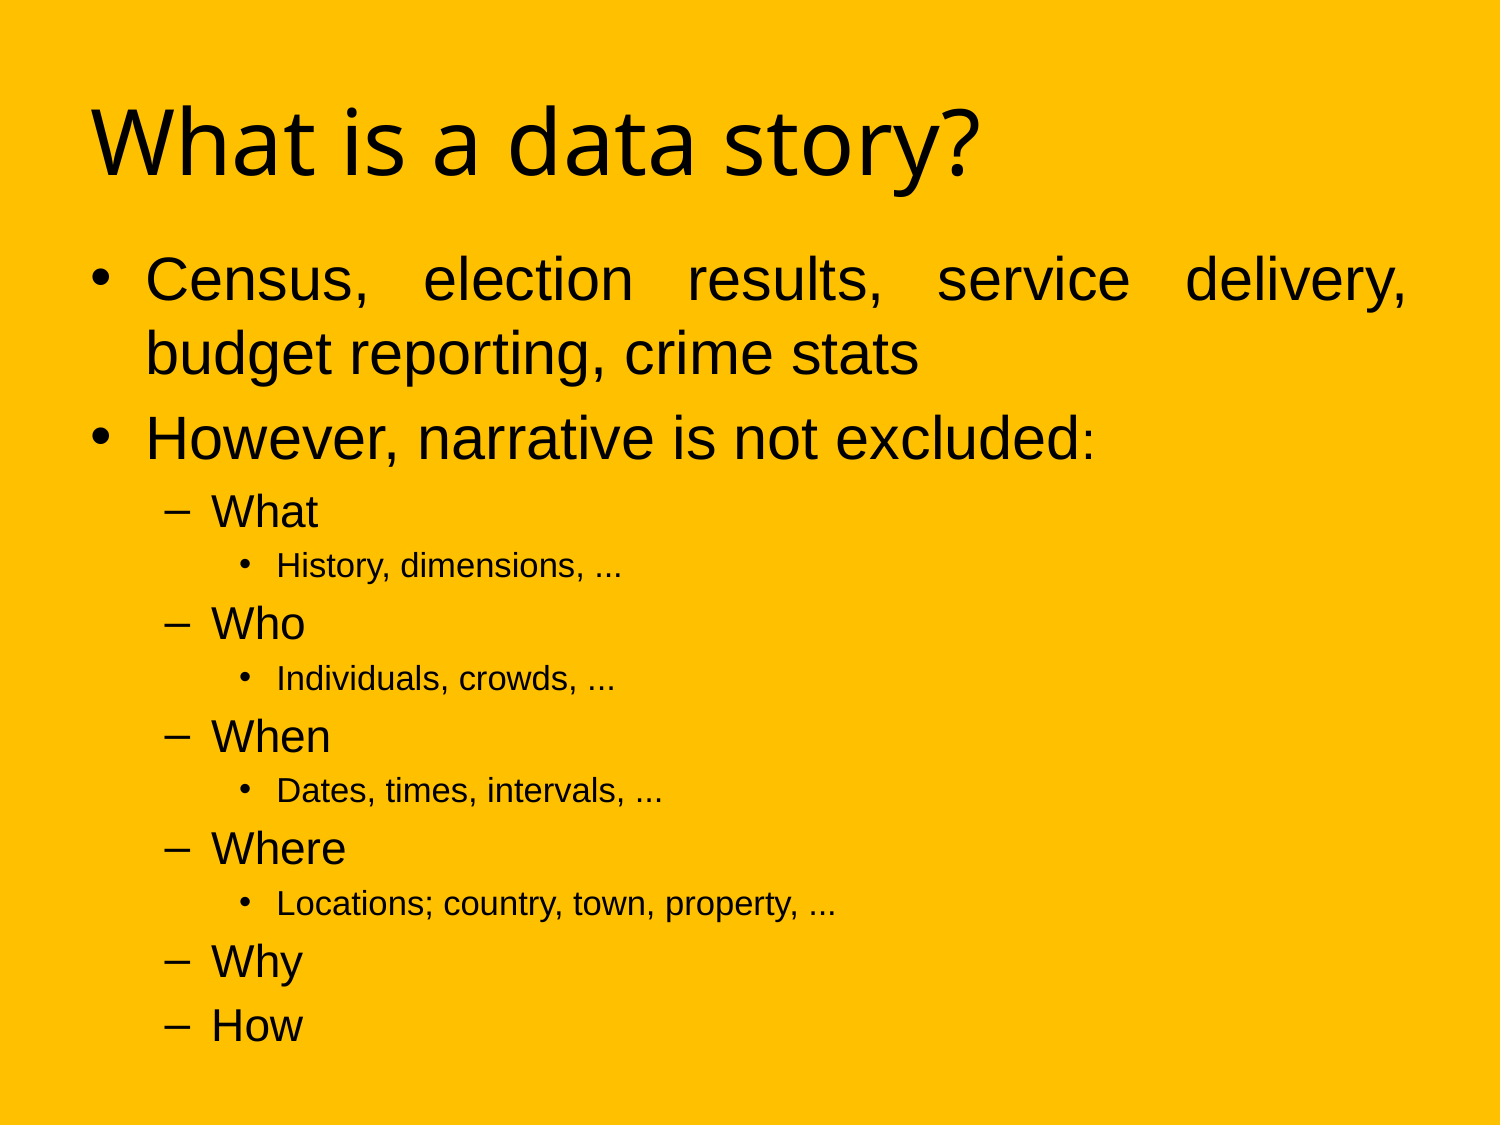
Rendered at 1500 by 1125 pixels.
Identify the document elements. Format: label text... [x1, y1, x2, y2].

list Census, election results, service delivery, budget reporting, crime stats However, narrative is not excluded: What History, dimensions, ... Who Individuals, crowds, ... When Dates, times, intervals, ... Where Locations; country, town, property, ... Why How [75, 231, 1425, 1059]
title What is a data story? [75, 45, 1425, 231]
